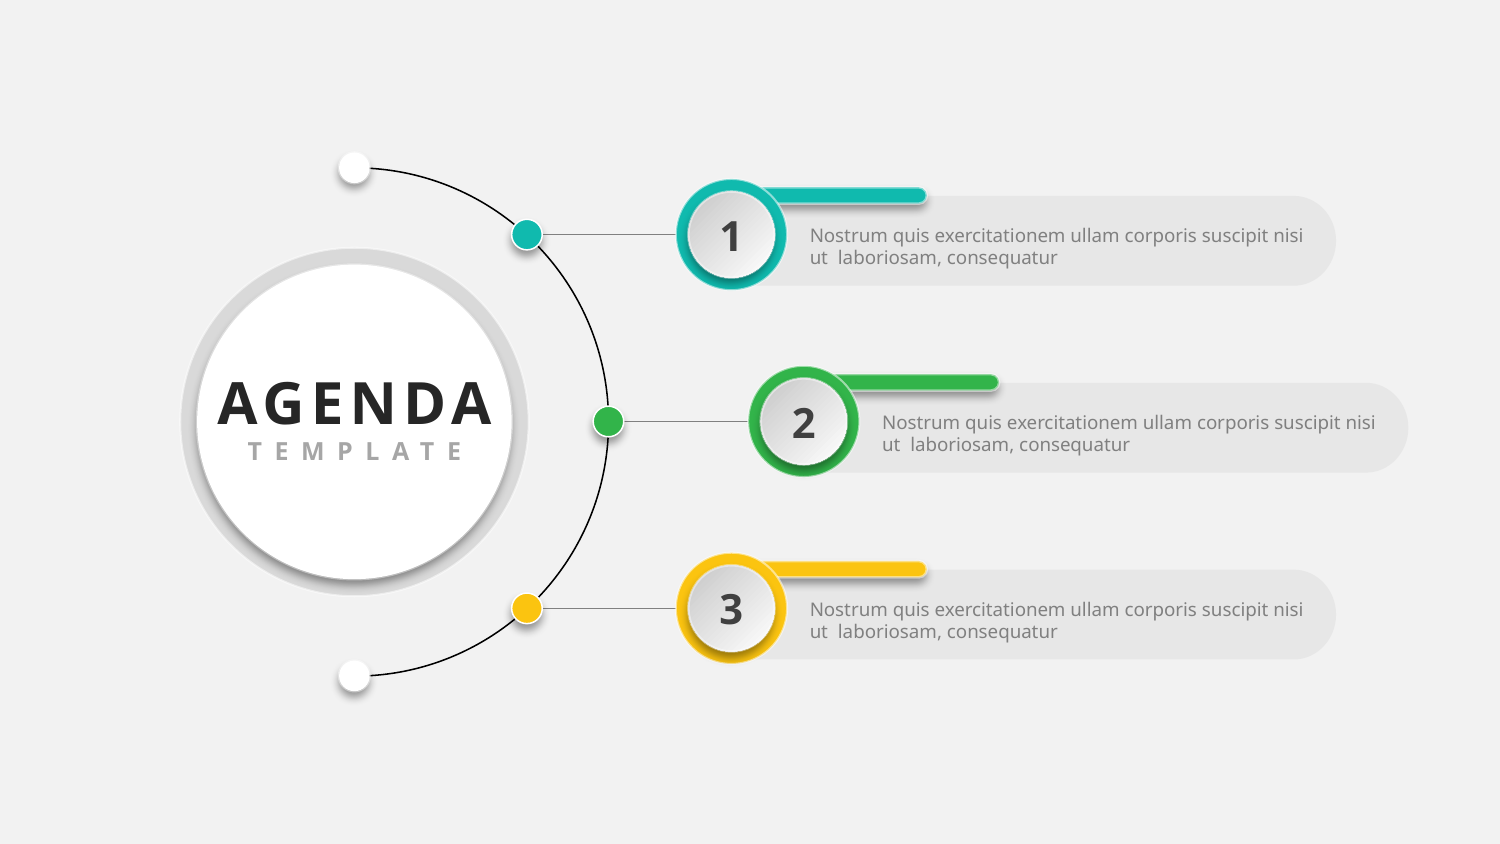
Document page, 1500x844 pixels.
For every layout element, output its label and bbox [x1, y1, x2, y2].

text_box [511, 178, 1409, 665]
text_box [174, 247, 506, 597]
text_box [354, 168, 506, 246]
text_box [337, 150, 372, 186]
text_box [337, 658, 372, 694]
text_box [354, 604, 506, 676]
